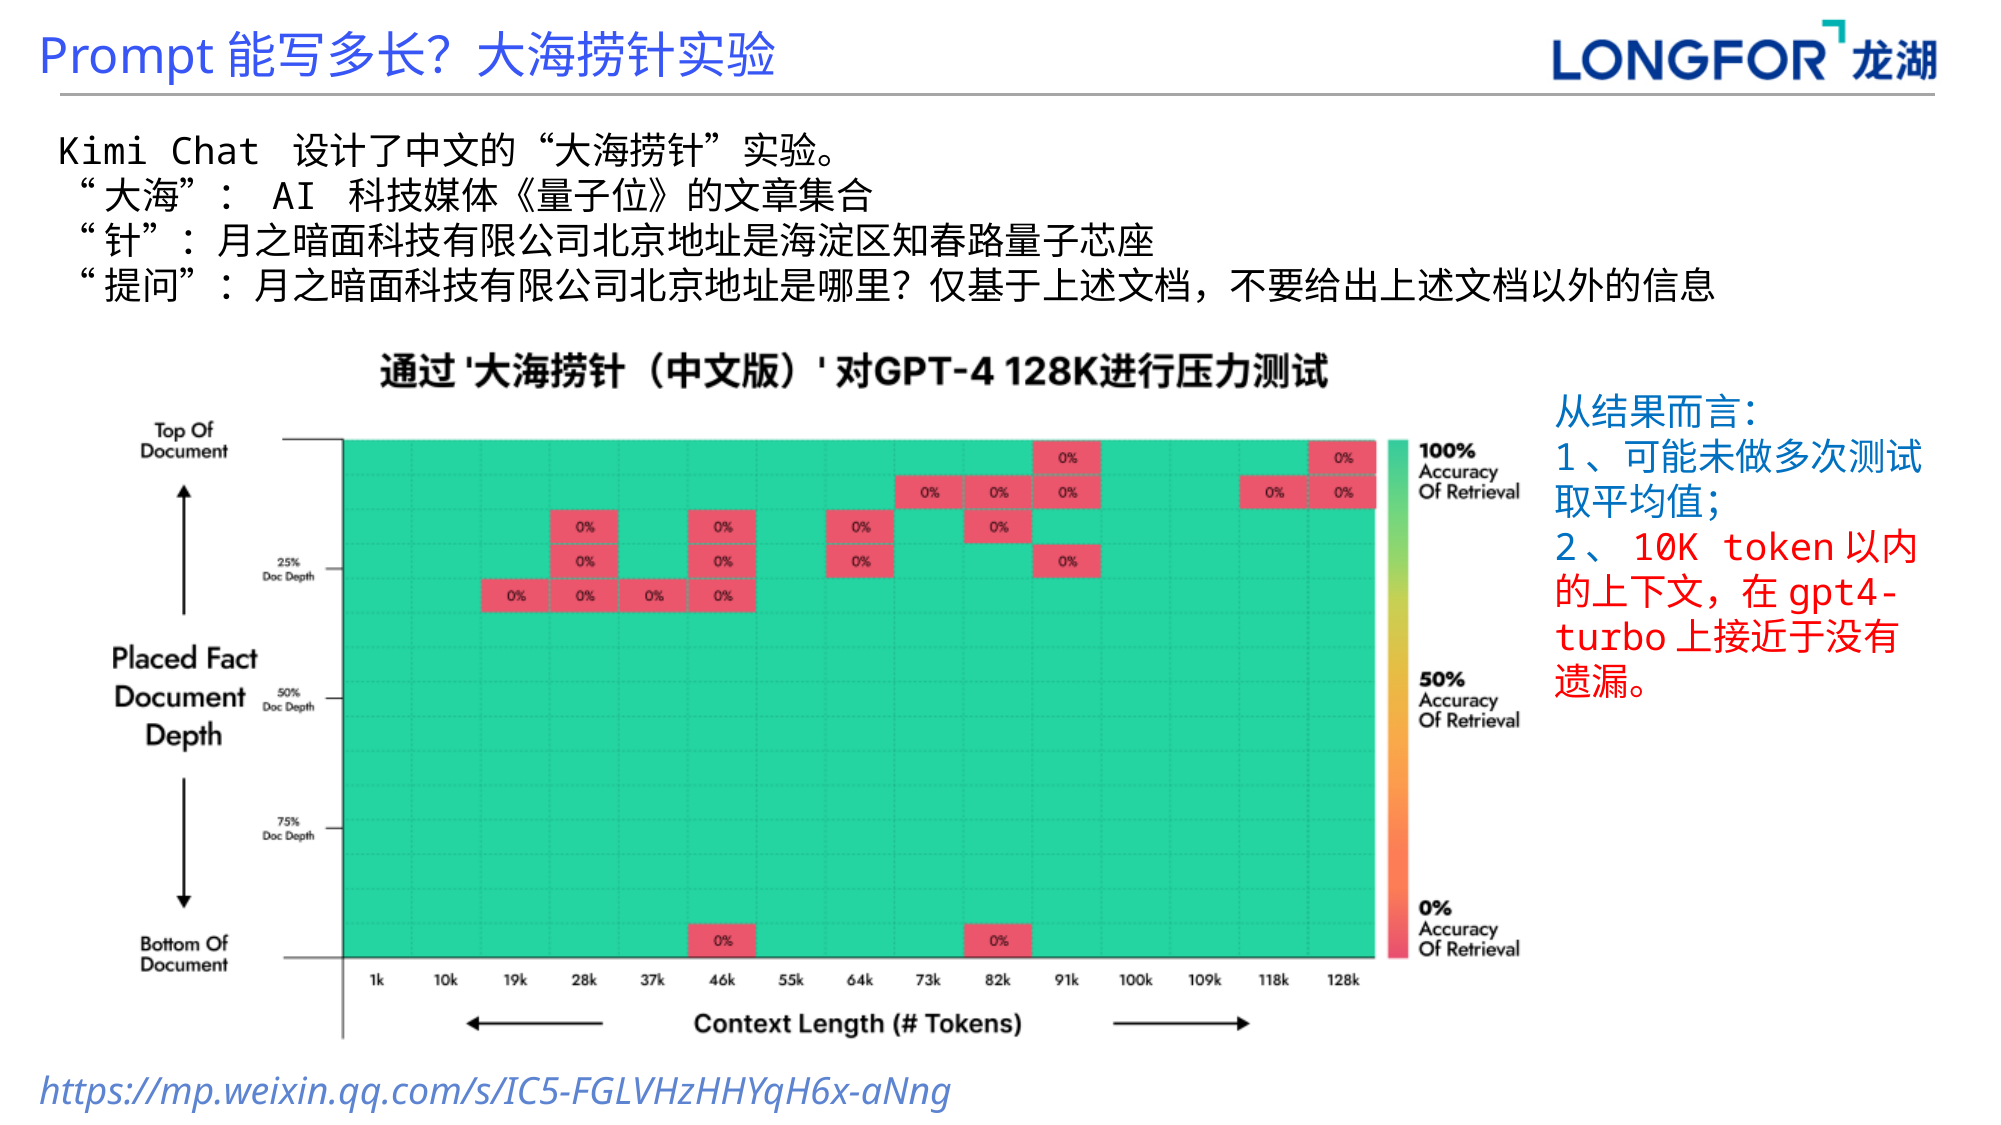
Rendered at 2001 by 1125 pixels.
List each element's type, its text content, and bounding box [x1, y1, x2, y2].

text_box 从结果而言： 1、可能未做多次测试取平均值； 2、10K token以内的上下文，在gpt4-turbo上接近于没有遗漏。 [1540, 380, 1945, 711]
picture [113, 338, 1540, 1052]
picture [1535, 3, 1952, 96]
text_box Prompt能写多长？大海捞针实验 [24, 16, 1379, 91]
text_box Kimi Chat 设计了中文的“大海捞针”实验。 “大海”： AI 科技媒体《量子位》的文章集合 “针”：月之暗面科技有限公司北京地址是海淀区知春路量子芯座 “提问”：月之暗面科技有限公司北京地址是哪里？仅基于上述文档，不要给出上述文档以外的信息 [43, 119, 1911, 315]
text_box https://mp.weixin.qq.com/s/IC5-FGLVHzHHYqH6x-aNng [24, 1059, 1698, 1120]
